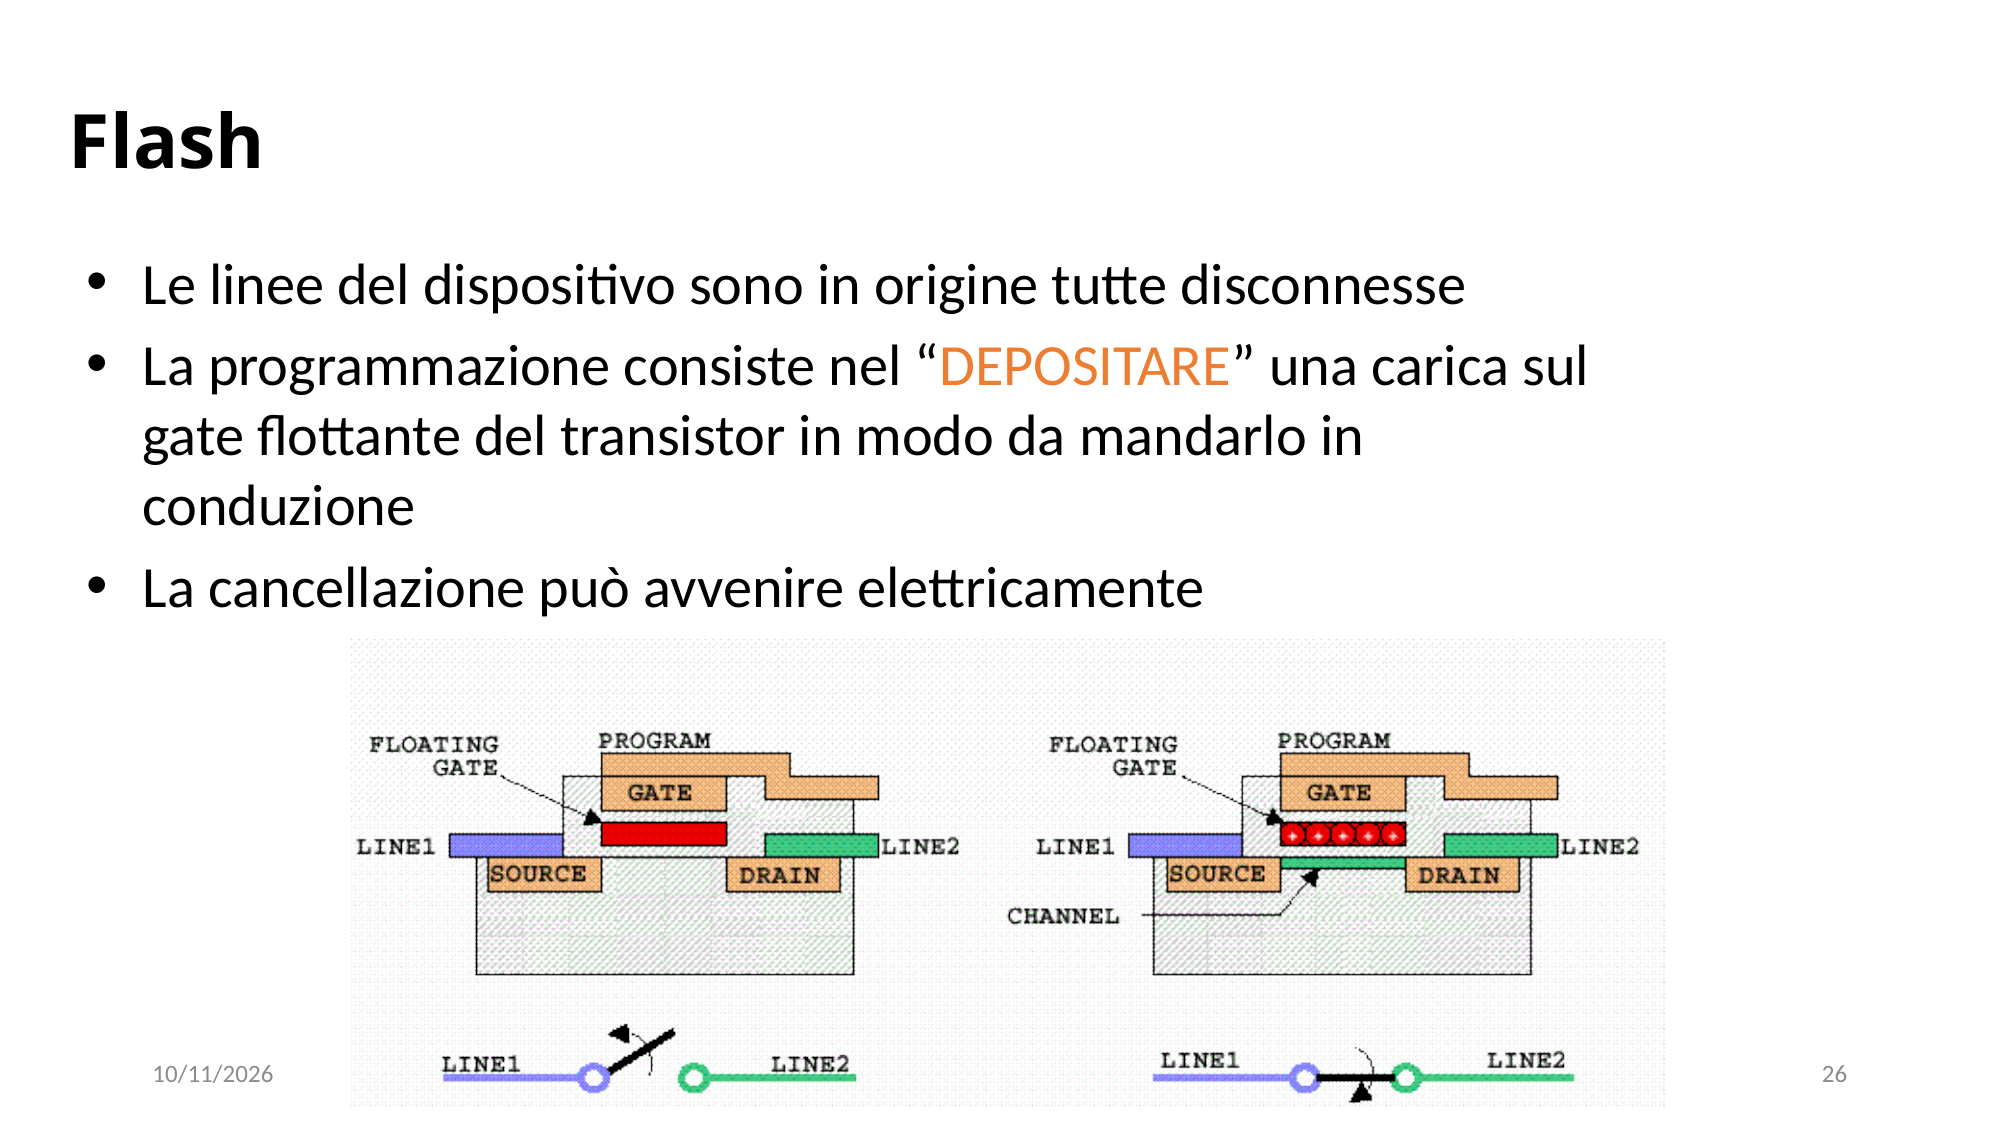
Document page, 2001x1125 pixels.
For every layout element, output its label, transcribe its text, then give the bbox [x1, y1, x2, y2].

text_box Flash [53, 69, 1354, 209]
text_box Le linee del dispositivo sono in origine tutte disconnesse La programmazione consiste nel “DEPOSITARE” una carica sul gate flottante del transistor in modo da mandarlo in conduzione La cancellazione può avvenire elettricamente [71, 238, 1650, 1064]
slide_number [137, 1042, 351, 1103]
picture [351, 639, 1665, 1109]
slide_number 26 [1665, 1042, 1863, 1103]
